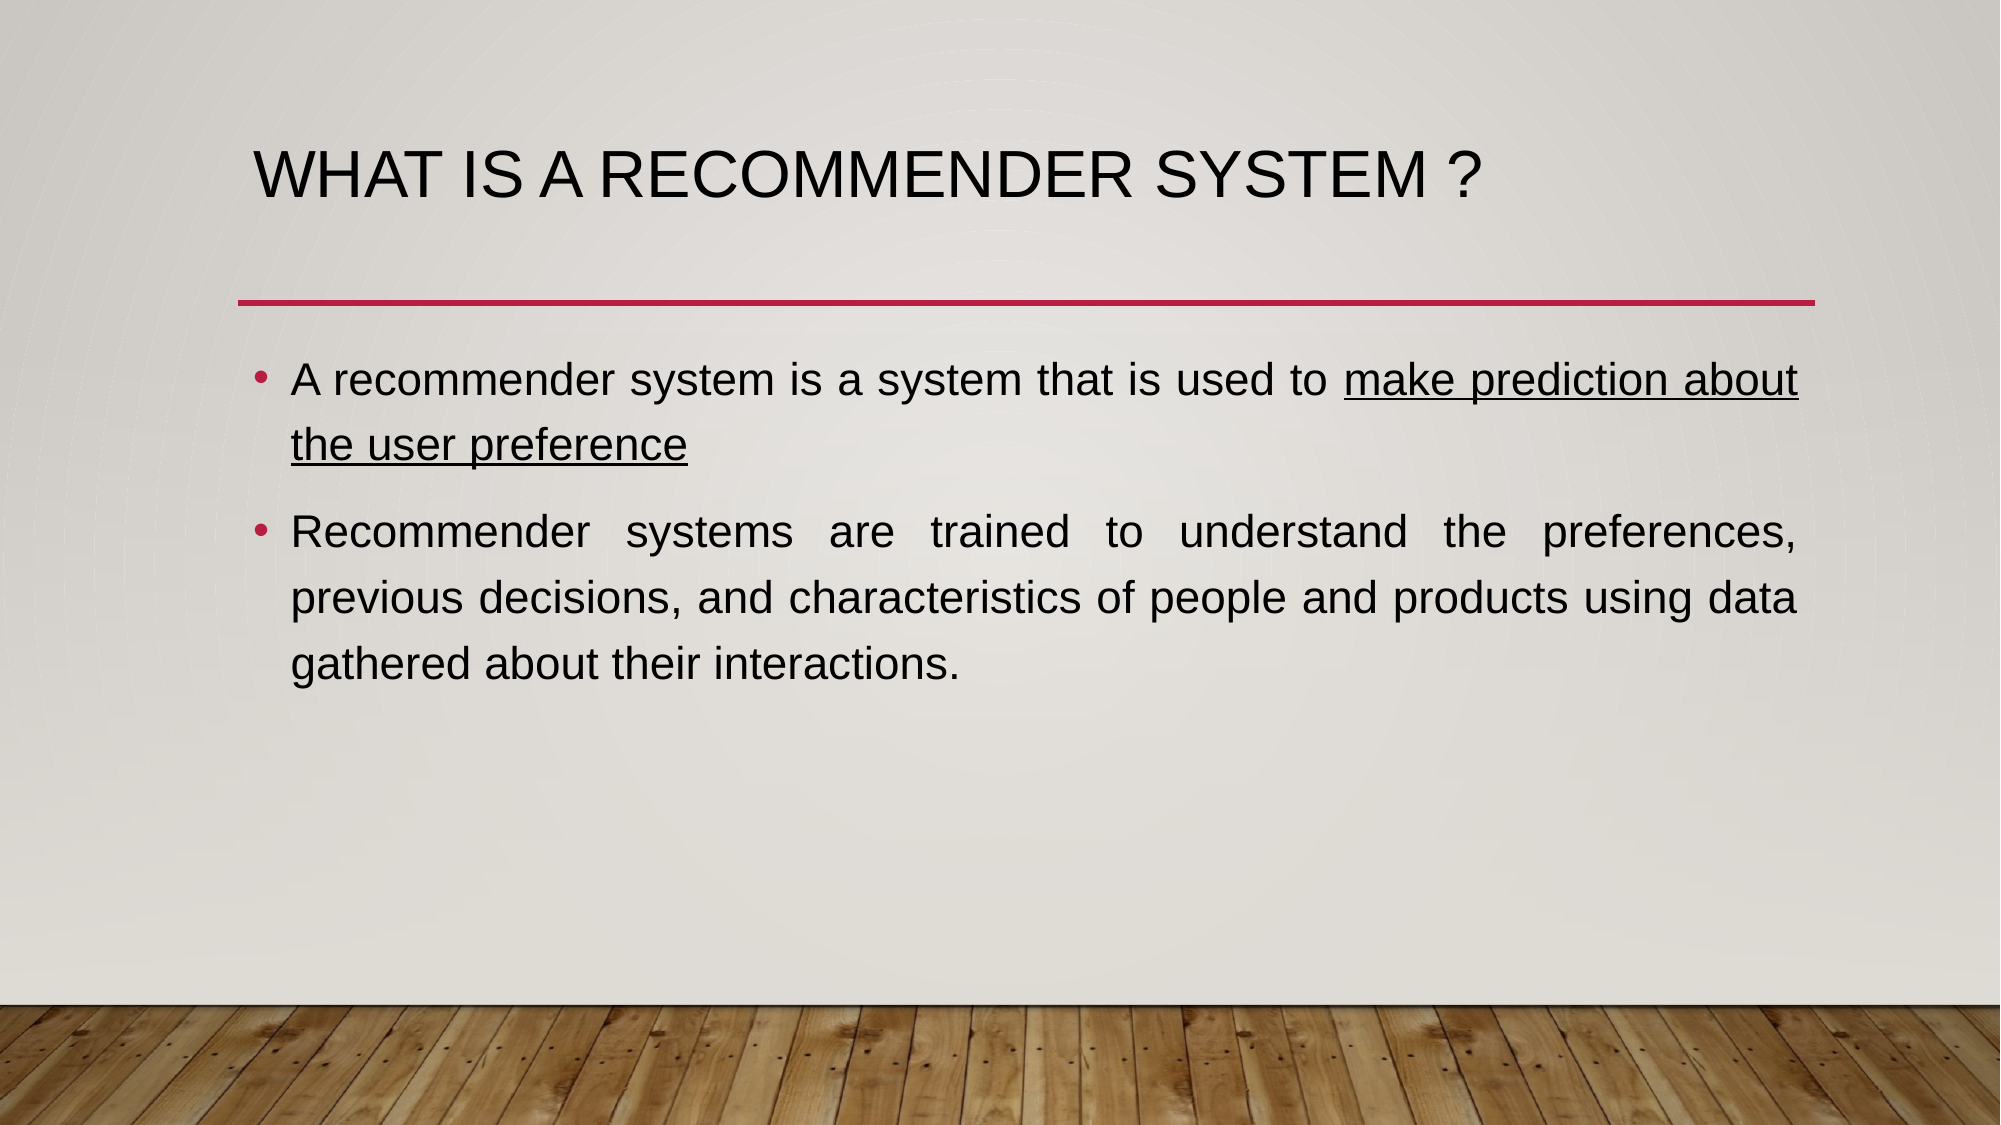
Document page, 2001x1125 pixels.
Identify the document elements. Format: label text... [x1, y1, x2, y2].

list A recommender system is a system that is used to make prediction about the user preference Recommender systems are trained to understand the preferences, previous decisions, and characteristics of people and products using data gathered about their interactions. [238, 330, 1814, 897]
picture [0, 1005, 2000, 1125]
title What is a Recommender System ? [238, 131, 1814, 305]
